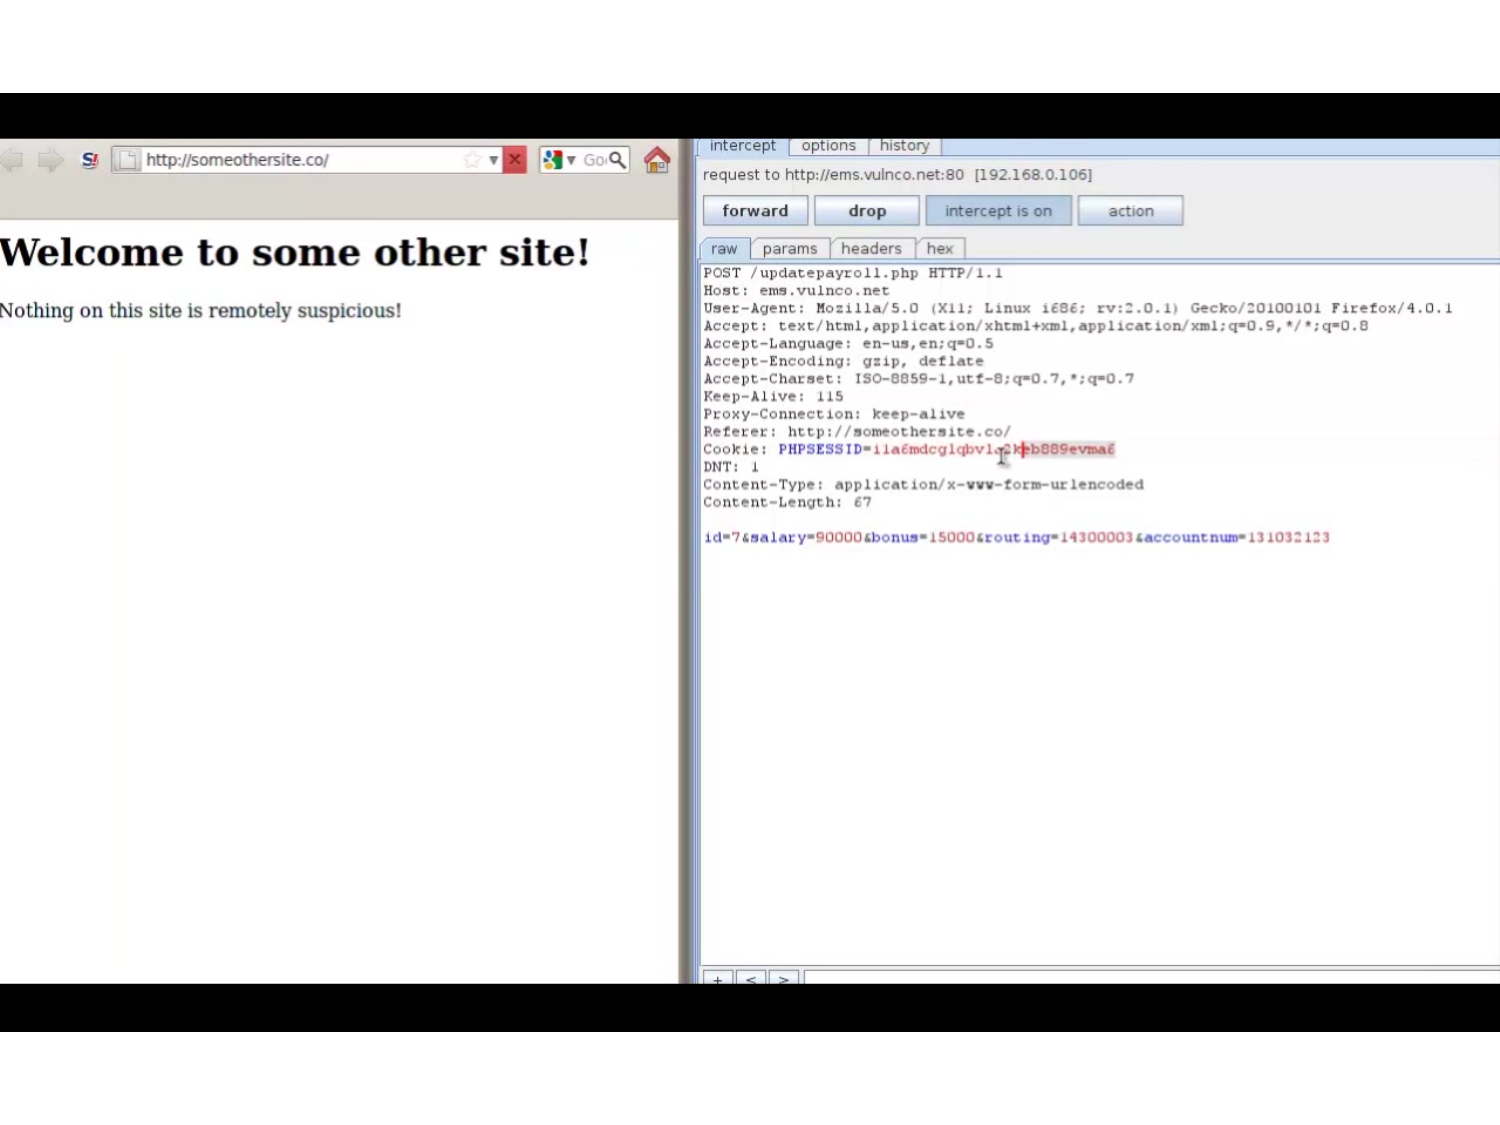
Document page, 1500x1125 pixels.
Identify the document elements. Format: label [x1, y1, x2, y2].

picture [0, 93, 1500, 1032]
